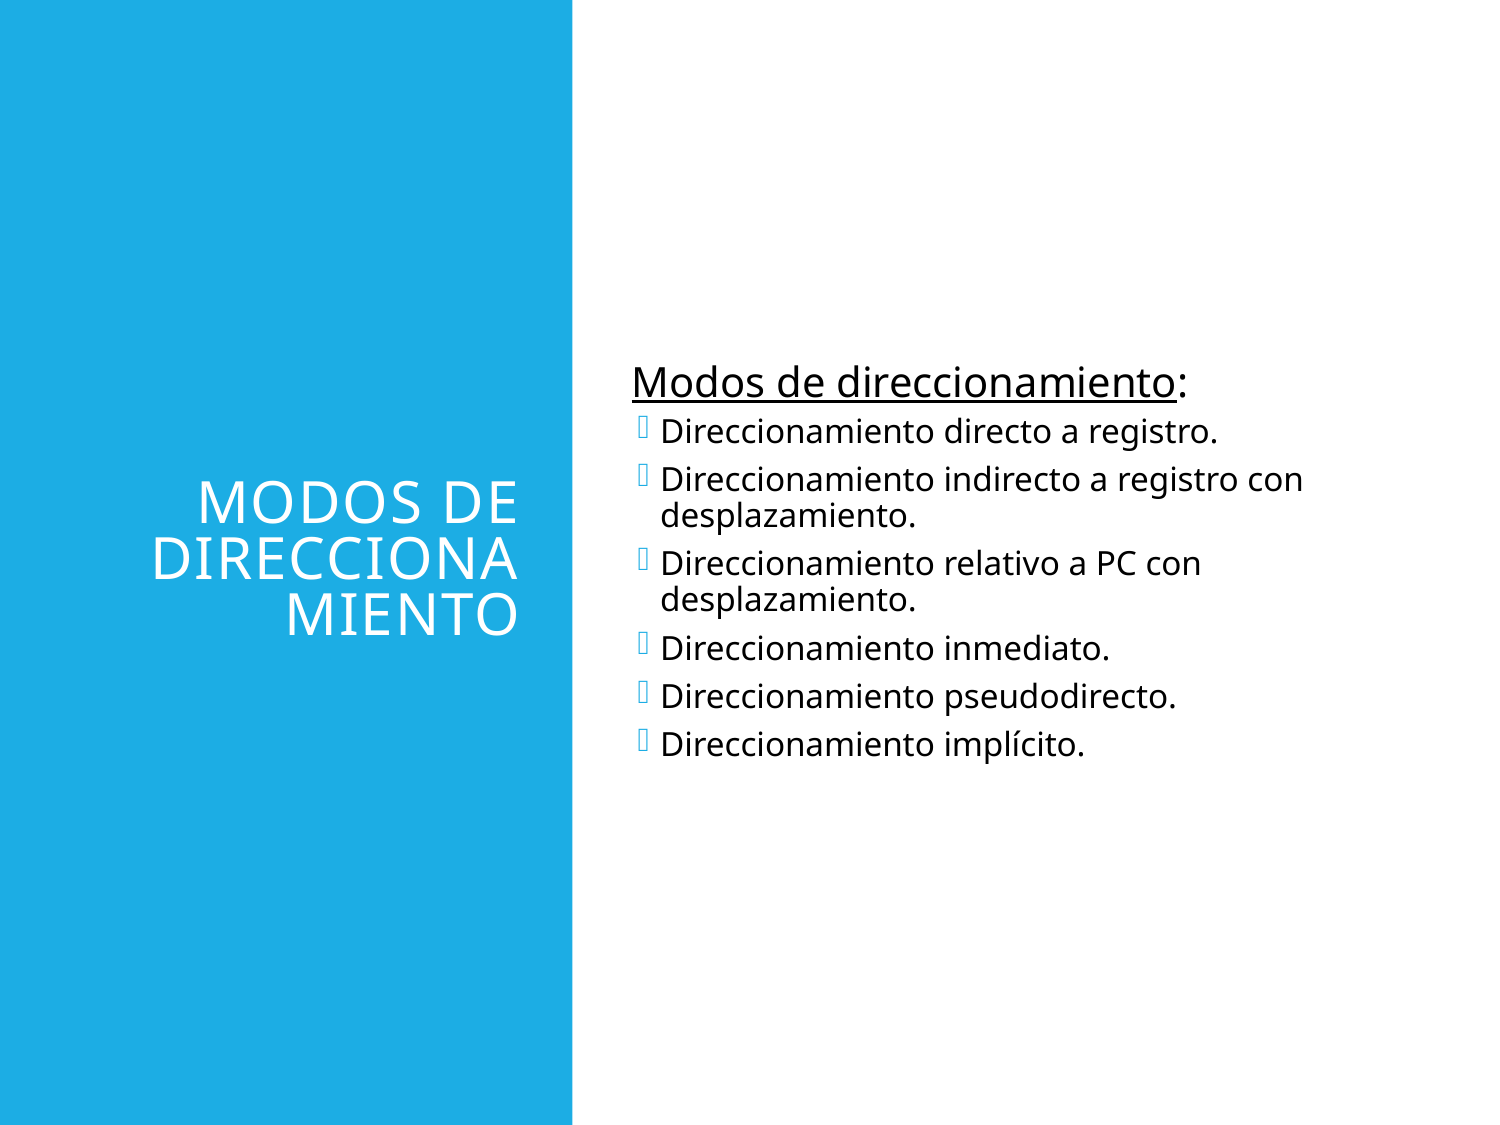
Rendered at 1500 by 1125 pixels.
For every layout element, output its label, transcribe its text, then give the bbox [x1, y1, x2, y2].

title Modos de Direccionamiento [118, 131, 536, 993]
list Modos de direccionamiento: Direccionamiento directo a registro. Direccionamiento indirecto a registro con desplazamiento. Direccionamiento relativo a PC con desplazamiento. Direccionamiento inmediato. Direccionamiento pseudodirecto. Direccionamiento implícito. [609, 131, 1385, 993]
text_box [0, 0, 574, 1125]
text_box [574, 0, 1500, 1125]
